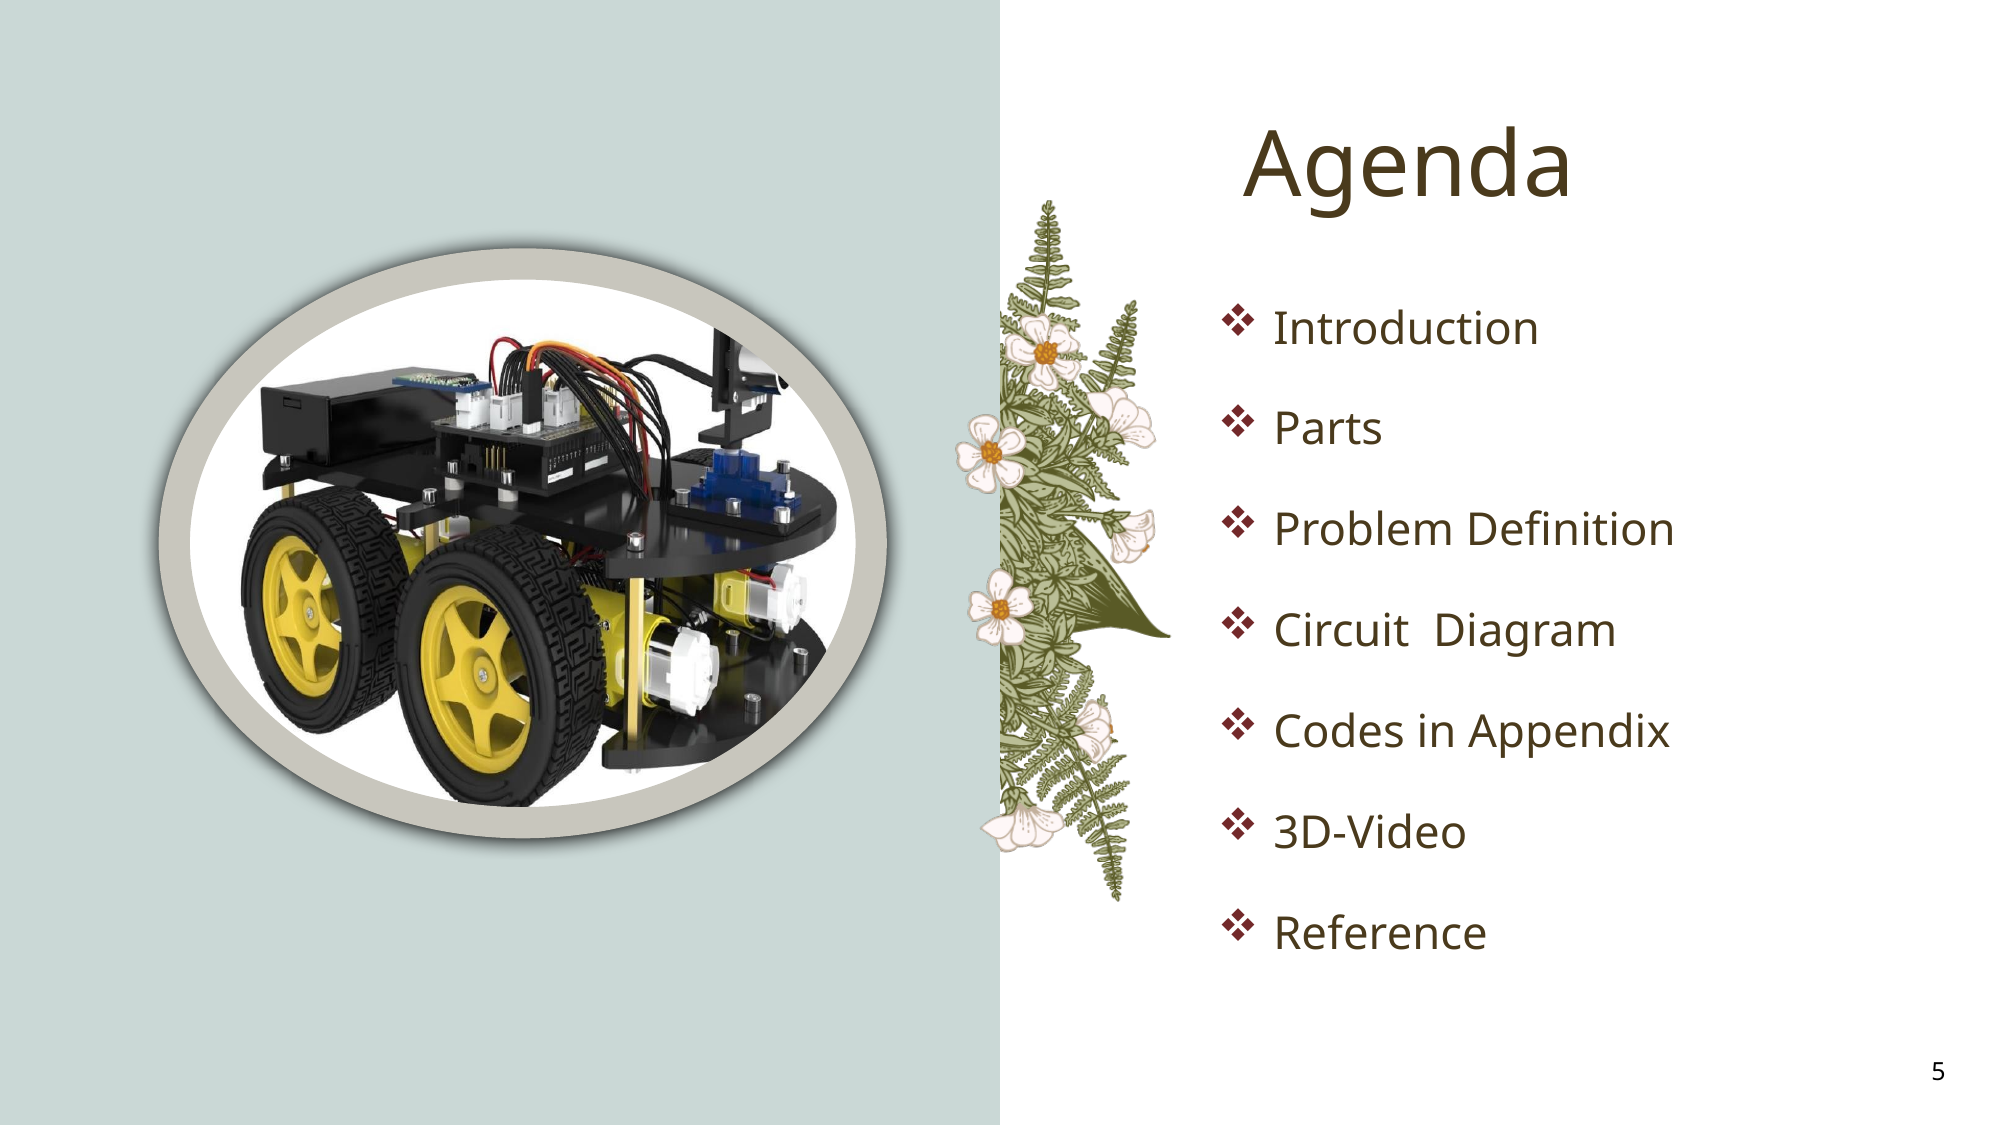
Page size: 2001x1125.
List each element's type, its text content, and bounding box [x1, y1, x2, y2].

slide_number 5 [1510, 1042, 1961, 1103]
picture [947, 190, 1186, 912]
title Agenda [1228, 58, 1844, 276]
list A [201, 823, 845, 930]
picture [174, 263, 872, 823]
list Introduction Parts Problem Definition Circuit Diagram Codes in Appendix 3D-Video Reference [1203, 263, 1818, 971]
list A [565, 233, 845, 263]
list A [201, 233, 481, 263]
